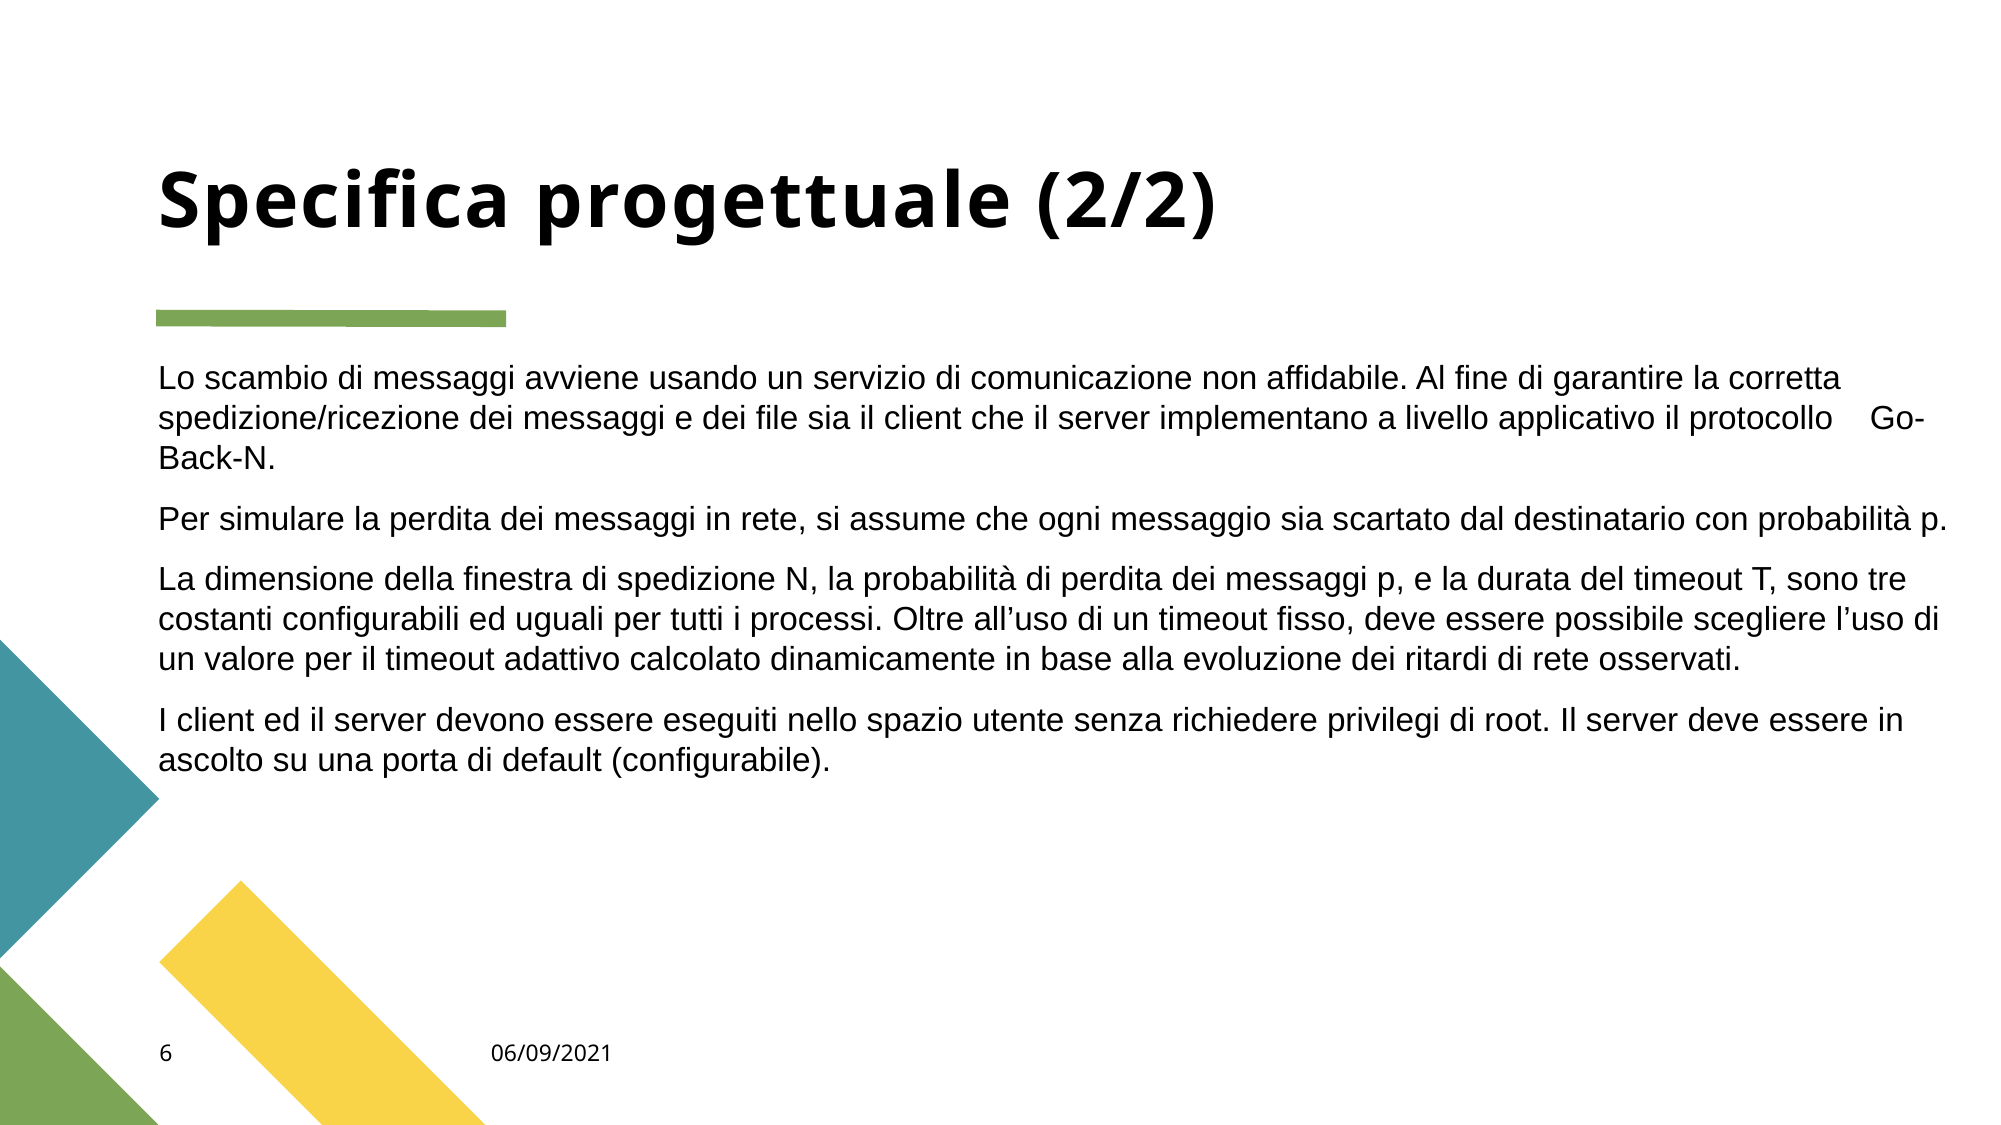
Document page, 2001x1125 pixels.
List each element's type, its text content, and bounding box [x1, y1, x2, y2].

list Lo scambio di messaggi avviene usando un servizio di comunicazione non affidabile. Al fine di garantire la corretta spedizione/ricezione dei messaggi e dei file sia il client che il server implementano a livello applicativo il protocollo Go-Back-N. Per simulare la perdita dei messaggi in rete, si assume che ogni messaggio sia scartato dal destinatario con probabilità p. La dimensione della finestra di spedizione N, la probabilità di perdita dei messaggi p, e la durata del timeout T, sono tre costanti configurabili ed uguali per tutti i processi. Oltre all’uso di un timeout fisso, deve essere possibile scegliere l’uso di un valore per il timeout adattivo calcolato dinamicamente in base alla evoluzione dei ritardi di rete osservati. I client ed il server devono essere eseguiti nello spazio utente senza richiedere privilegi di root. Il server deve essere in ascolto su una porta di default (configurabile). [158, 355, 1955, 815]
title Specifica progettuale (2/2) [158, 144, 1259, 245]
slide_number 6 [159, 1038, 246, 1080]
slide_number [490, 1038, 707, 1080]
